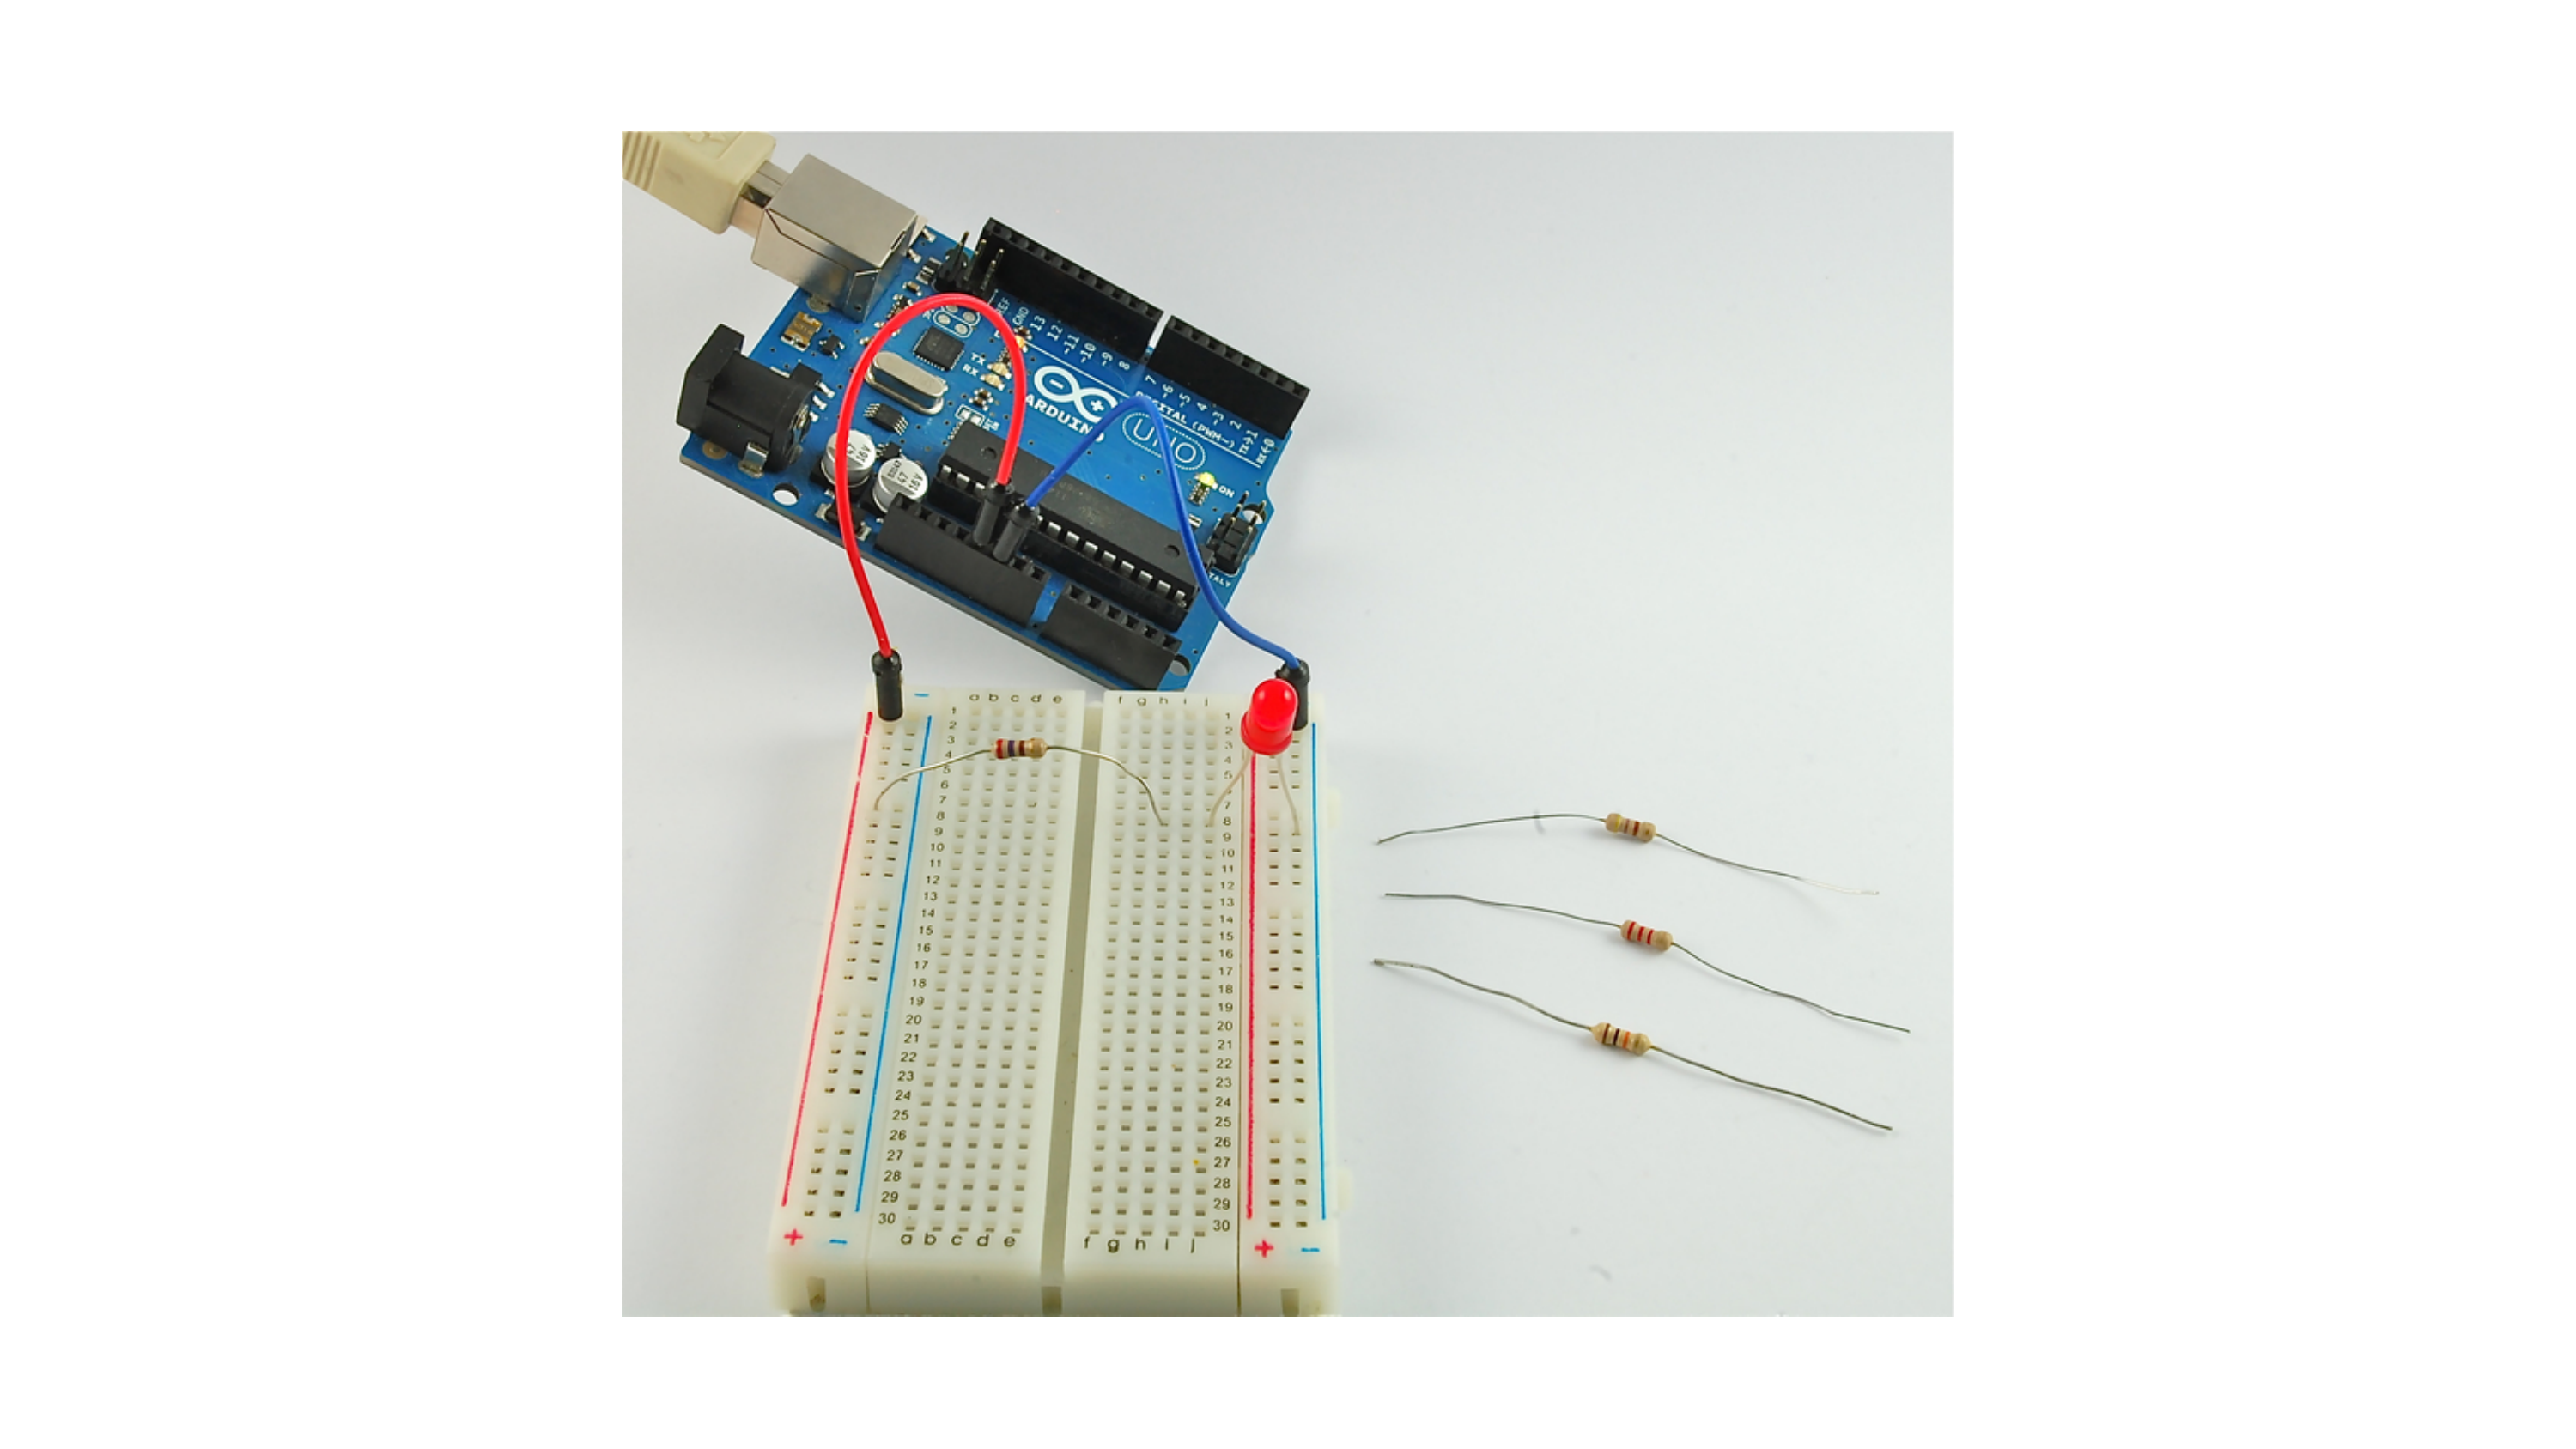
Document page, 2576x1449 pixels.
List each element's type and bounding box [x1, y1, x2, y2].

picture [622, 131, 1954, 1318]
